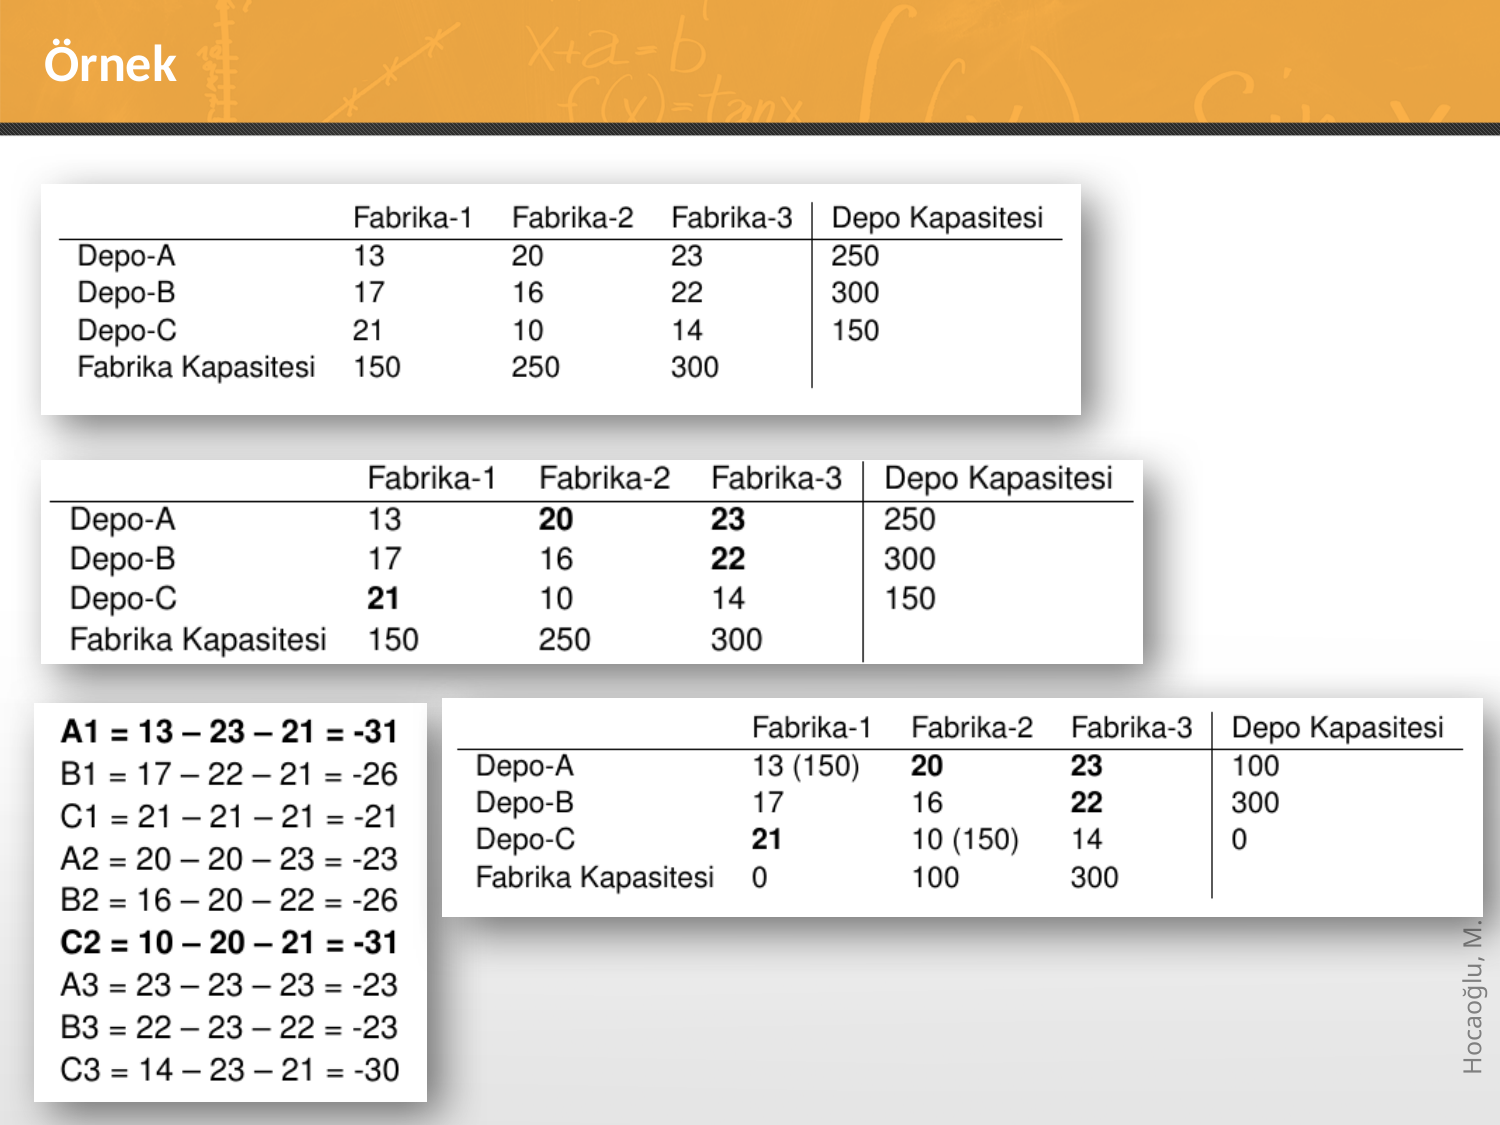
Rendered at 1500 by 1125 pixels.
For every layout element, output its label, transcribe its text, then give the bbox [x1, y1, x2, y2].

picture [0, 0, 1500, 1125]
title Örnek [29, 0, 1444, 126]
